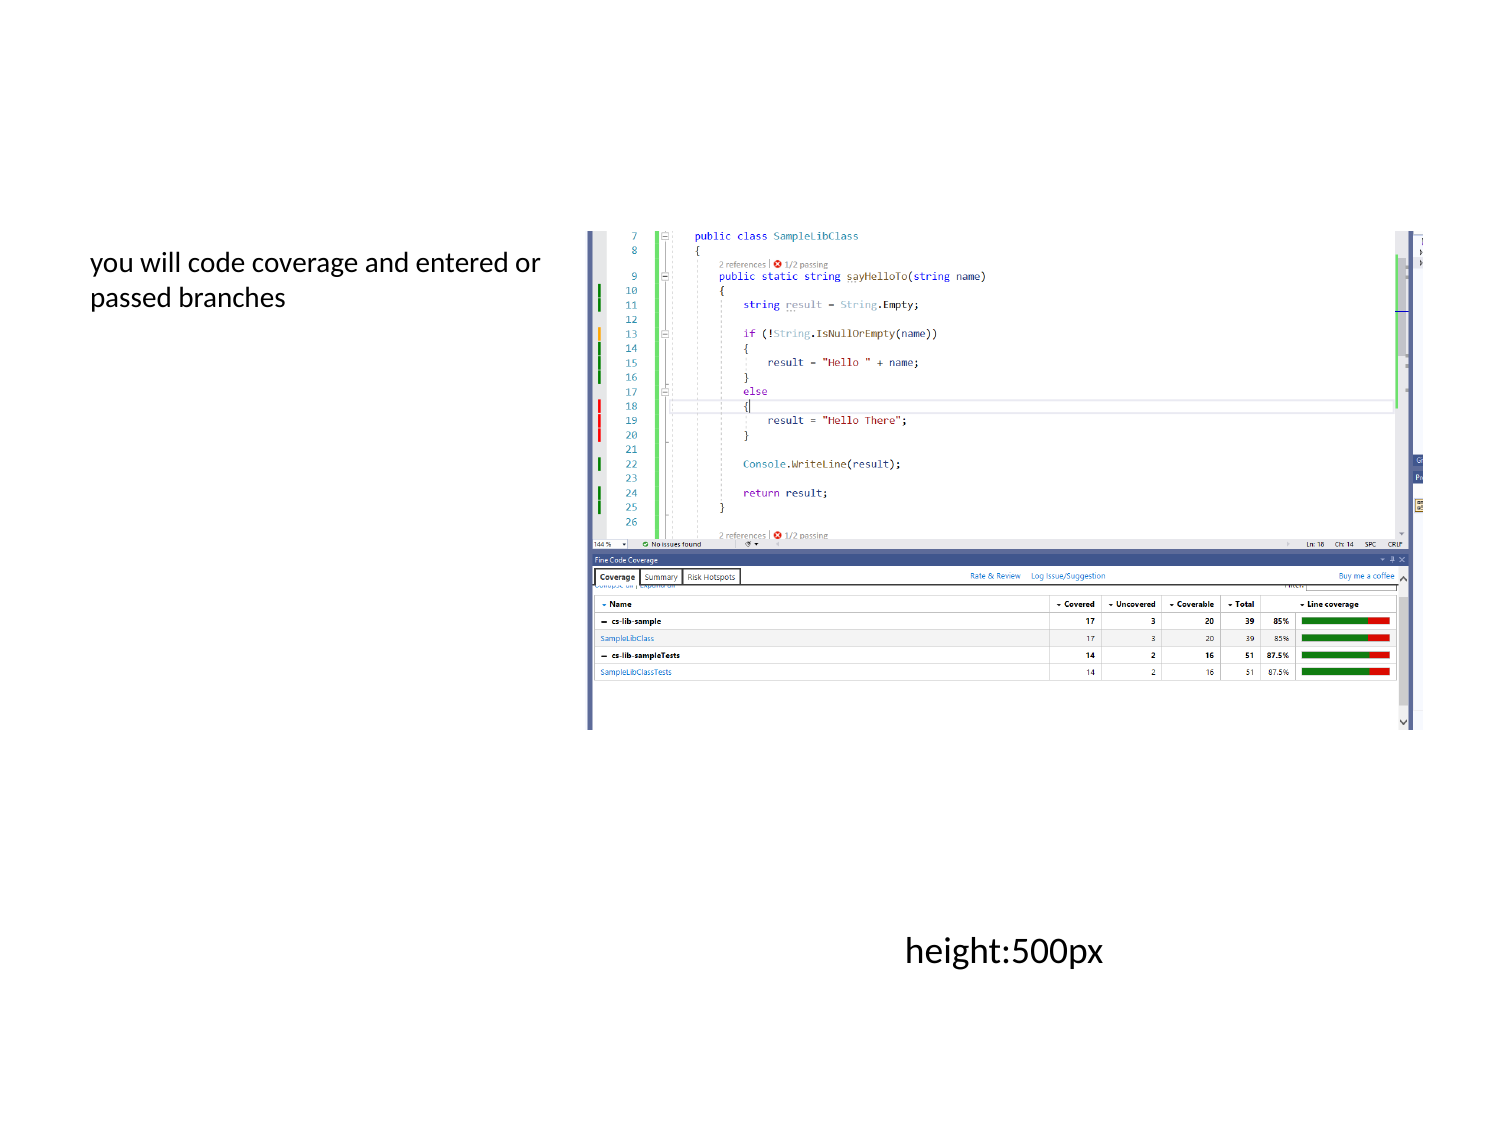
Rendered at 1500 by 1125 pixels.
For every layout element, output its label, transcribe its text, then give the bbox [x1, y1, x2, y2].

list you will code coverage and entered or passed branches [75, 235, 569, 1005]
picture [585, 230, 1424, 730]
text_box height:500px [585, 918, 1423, 1003]
